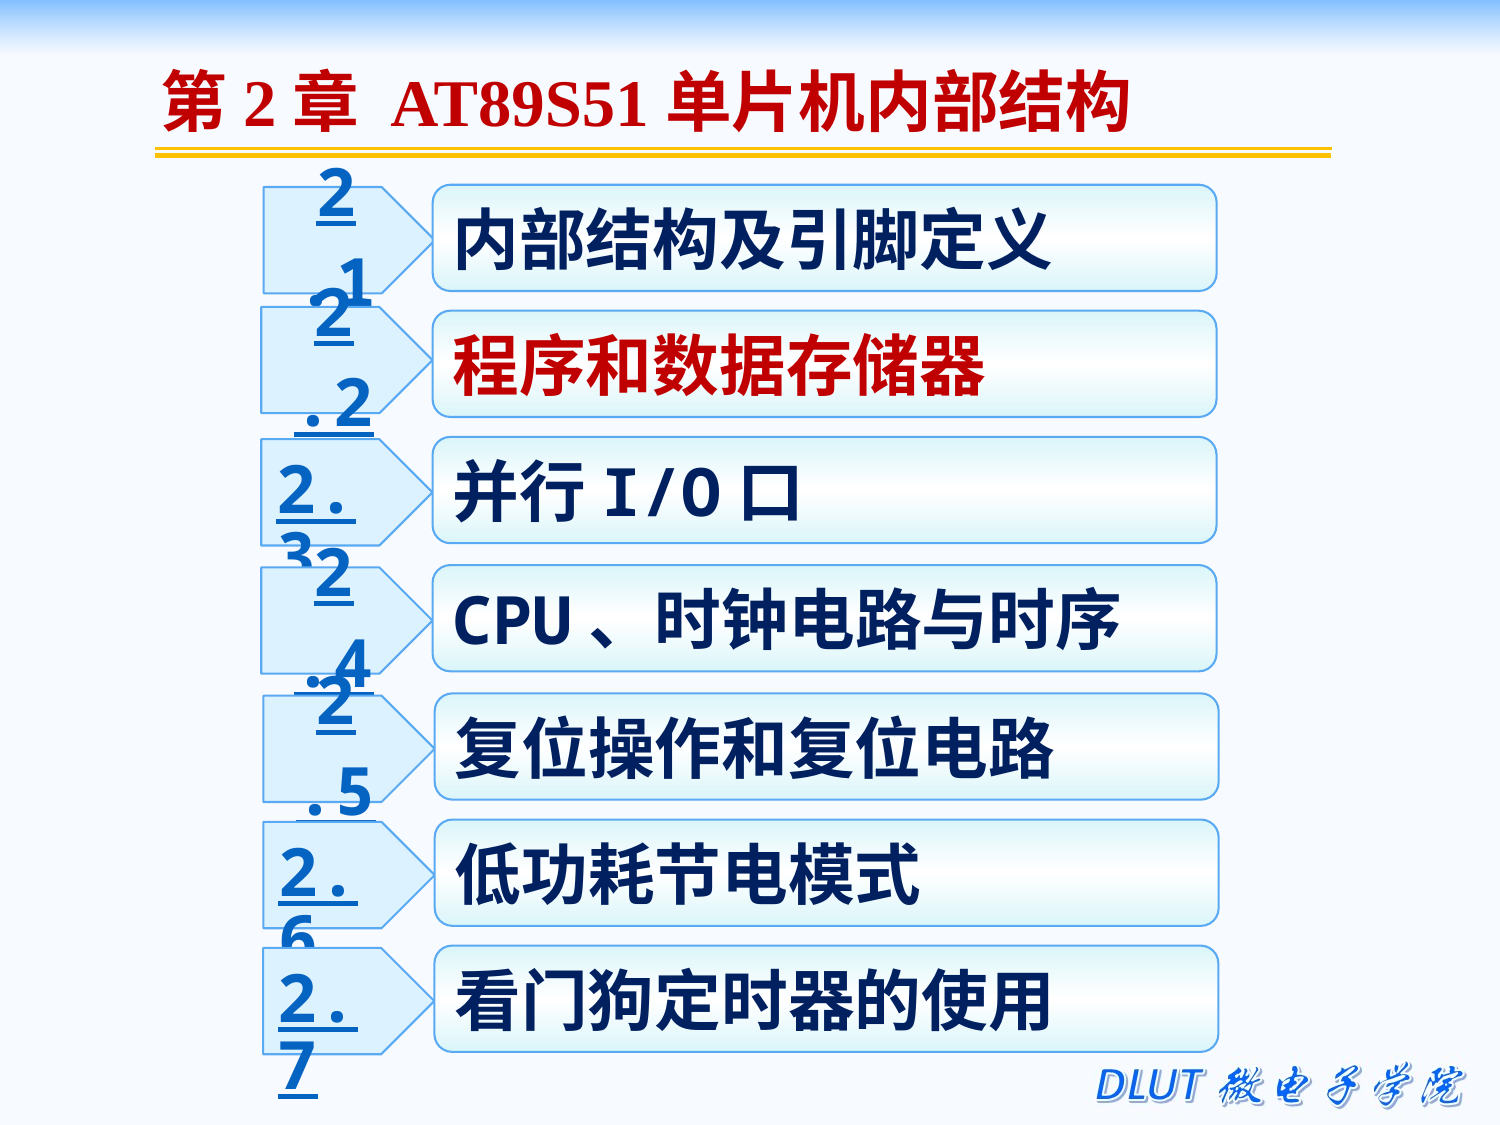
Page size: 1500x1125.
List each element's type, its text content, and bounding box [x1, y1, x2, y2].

text_box 并行I/O口 [432, 436, 1217, 544]
text_box 看门狗定时器的使用 [434, 945, 1219, 1052]
text_box 程序和数据存储器 [432, 310, 1217, 417]
text_box 2.3 [261, 439, 432, 546]
text_box 2.7 [263, 947, 434, 1055]
text_box 2.4 [261, 567, 432, 674]
text_box 2.2 [261, 306, 432, 414]
text_box 内部结构及引脚定义 [432, 184, 1217, 292]
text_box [154, 148, 1332, 156]
text_box 复位操作和复位电路 [434, 693, 1219, 800]
text_box 低功耗节电模式 [434, 819, 1219, 926]
text_box CPU、时钟电路与时序 [432, 565, 1217, 672]
text_box 2.5 [263, 695, 434, 802]
text_box 2.1 [263, 187, 432, 294]
text_box 2.6 [263, 821, 434, 929]
text_box 第2章 AT89S51单片机内部结构 [145, 32, 1387, 147]
picture [0, 0, 1500, 1125]
